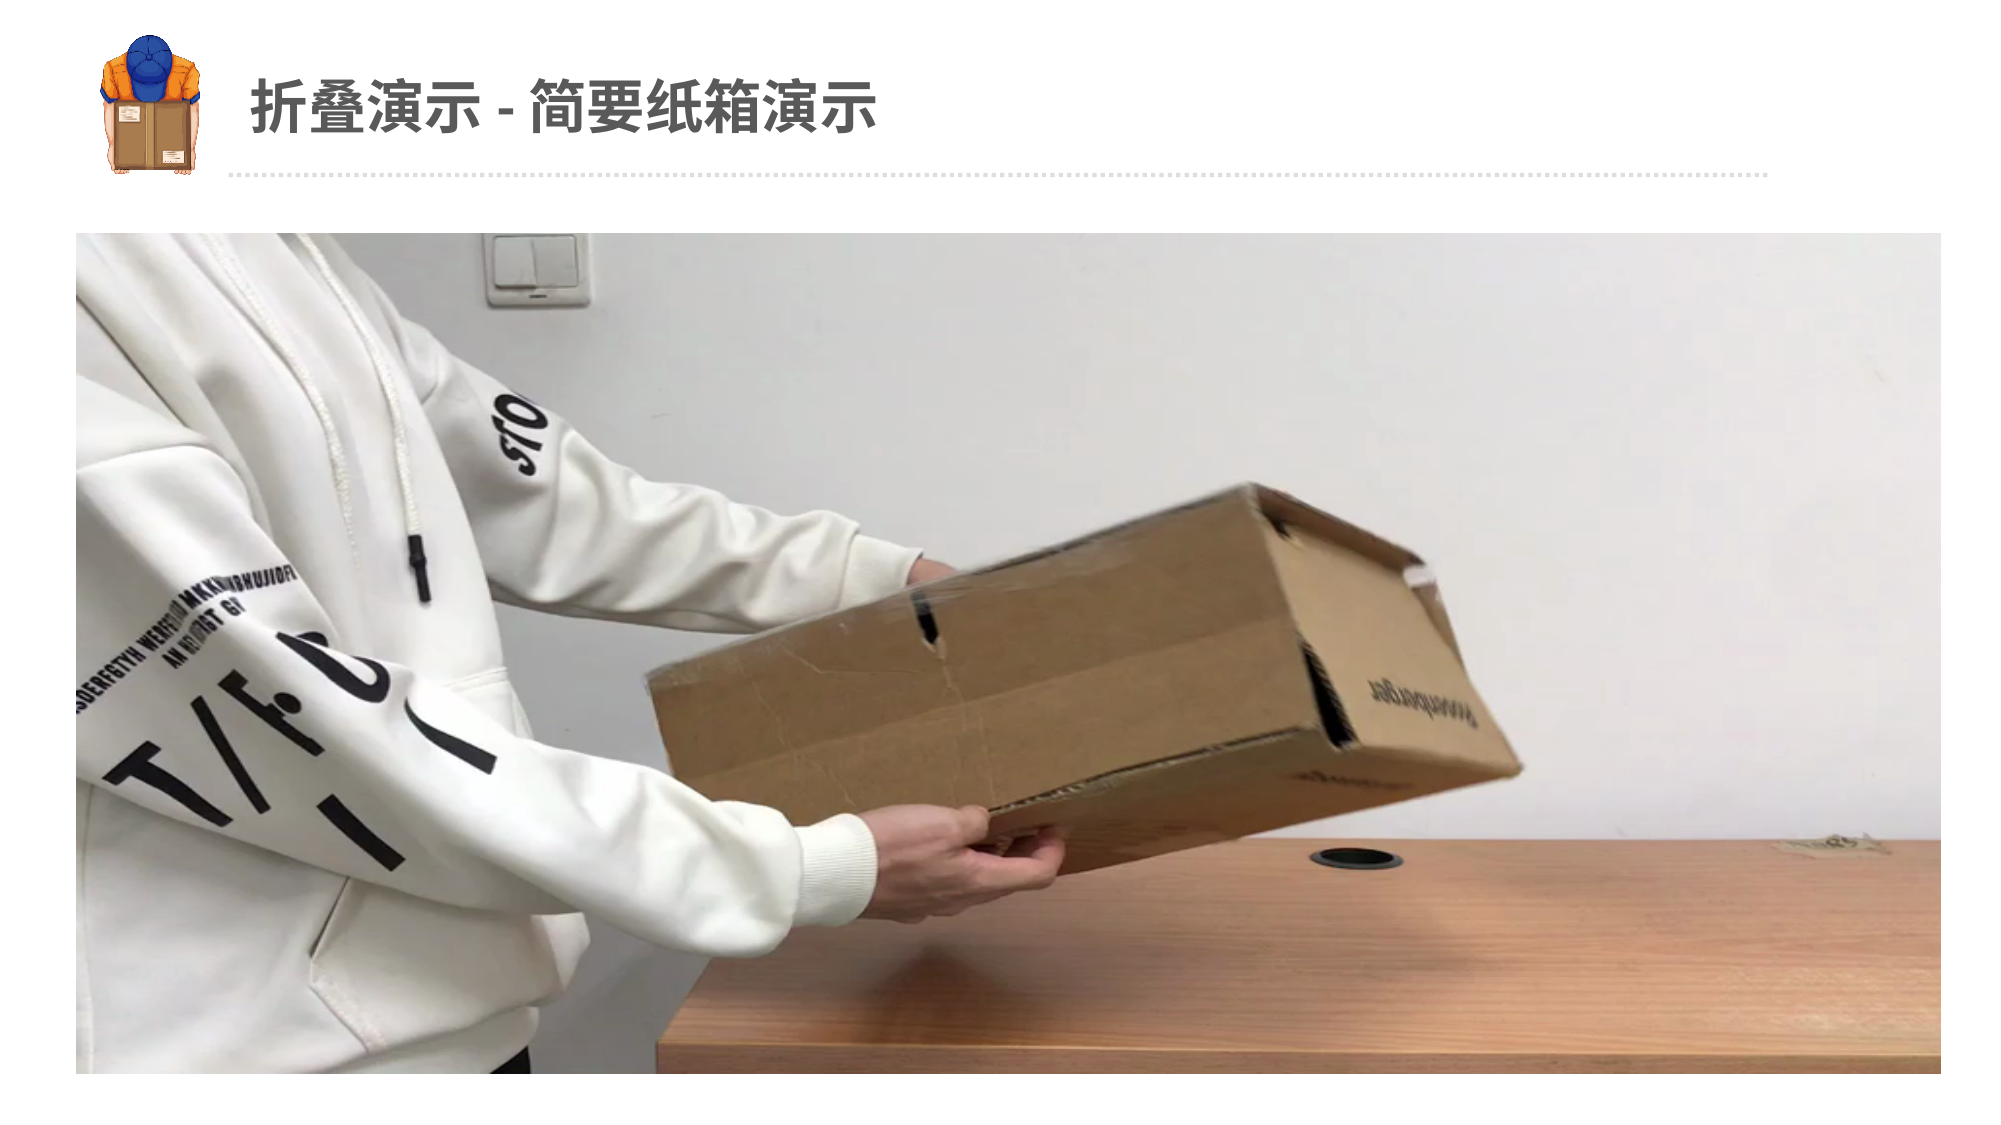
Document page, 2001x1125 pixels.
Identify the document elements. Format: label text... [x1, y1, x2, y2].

text_box 折叠演示-简要纸箱演示 [246, 70, 939, 140]
picture [100, 35, 200, 175]
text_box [75, 232, 1942, 1075]
